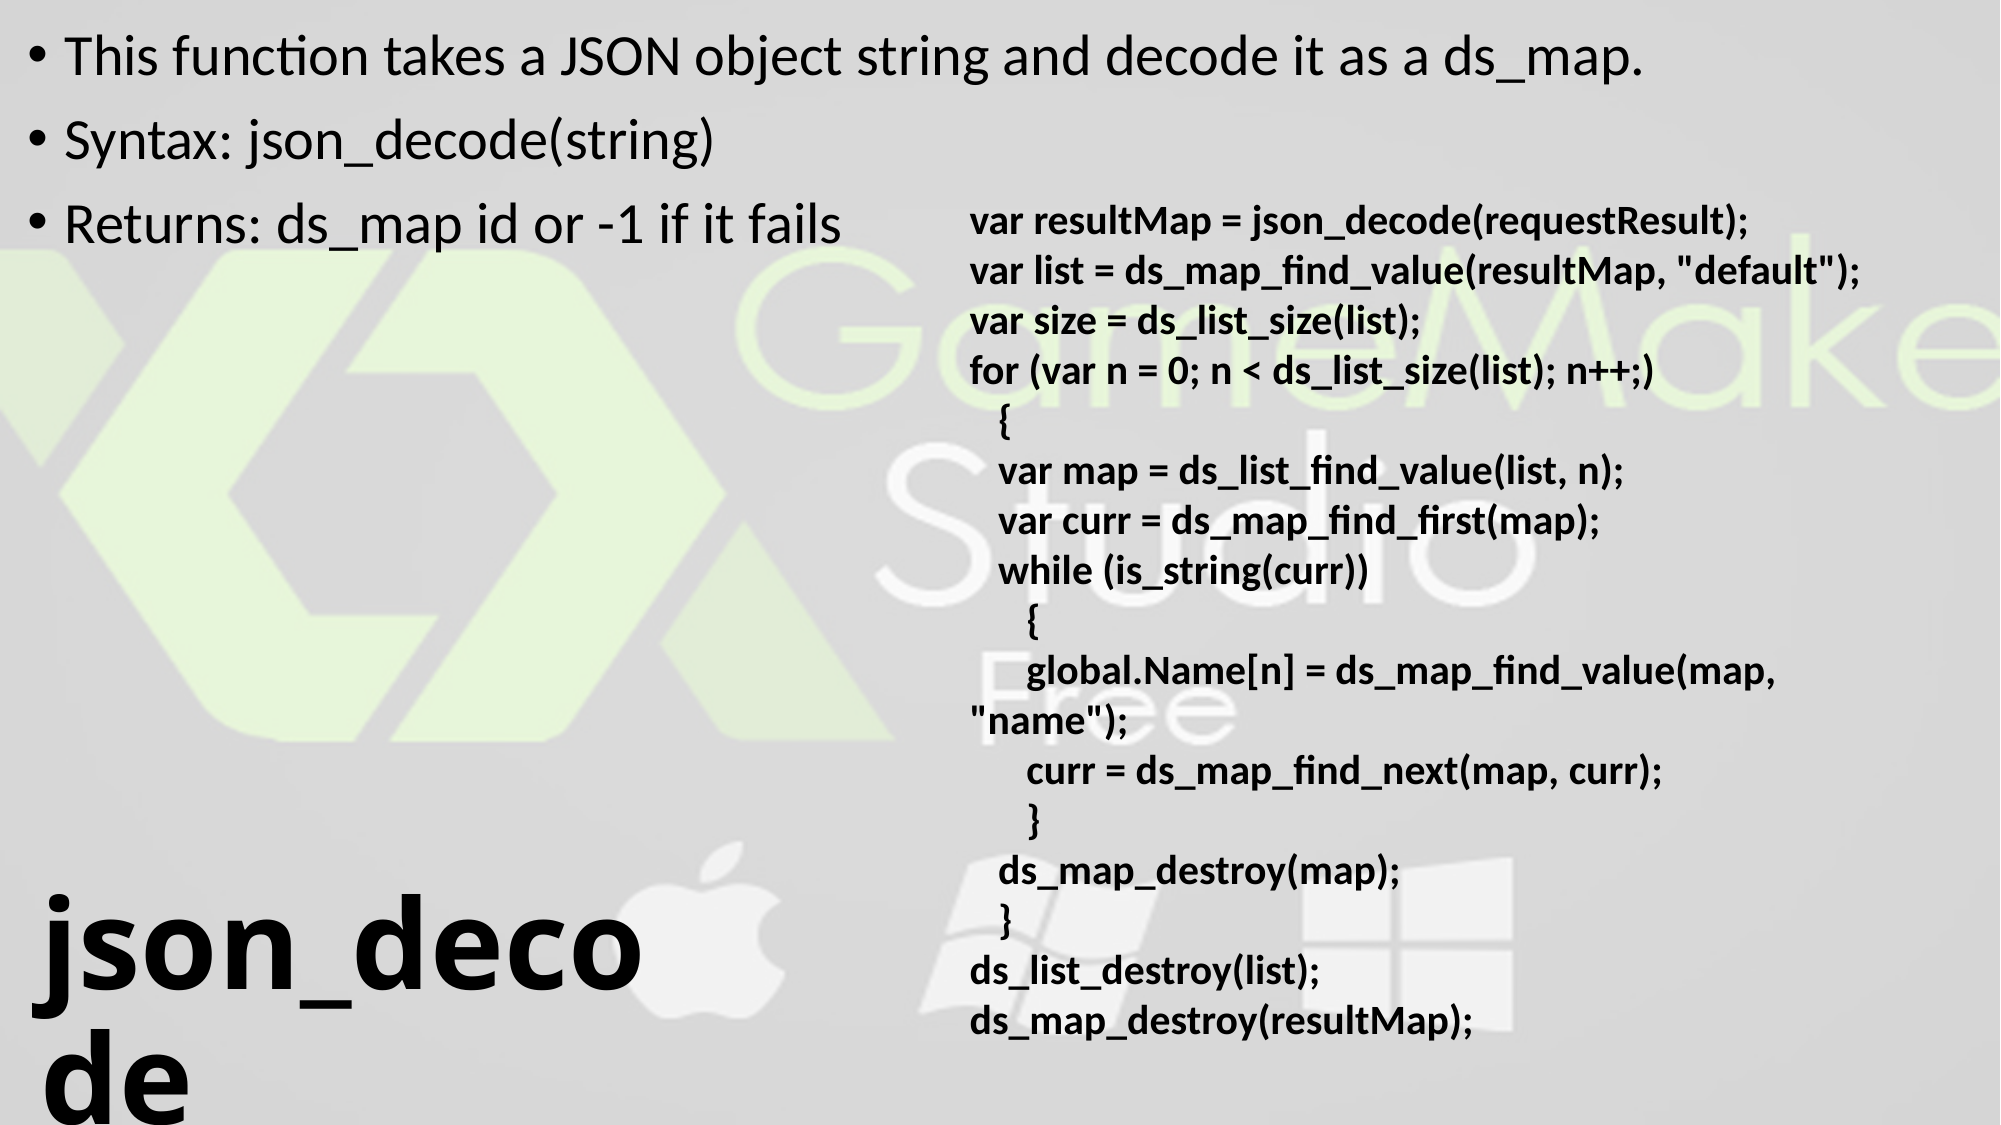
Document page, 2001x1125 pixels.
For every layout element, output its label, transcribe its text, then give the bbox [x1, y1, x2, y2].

title json_decode [25, 907, 735, 1125]
text_box var resultMap = json_decode(requestResult); var list = ds_map_find_value(resultMap, "default"); var size = ds_list_size(list); for (var n = 0; n < ds_list_size(list); n++;) { var map = ds_list_find_value(list, n); var curr = ds_map_find_first(map); while (is_string(curr)) { global.Name[n] = ds_map_find_value(map, "name"); curr = ds_map_find_next(map, curr); } ds_map_destroy(map); } ds_list_destroy(list); ds_map_destroy(resultMap); [954, 185, 1957, 1051]
list This function takes a JSON object string and decode it as a ds_map. Syntax: json_decode(string) Returns: ds_map id or -1 if it fails [12, 17, 1738, 302]
